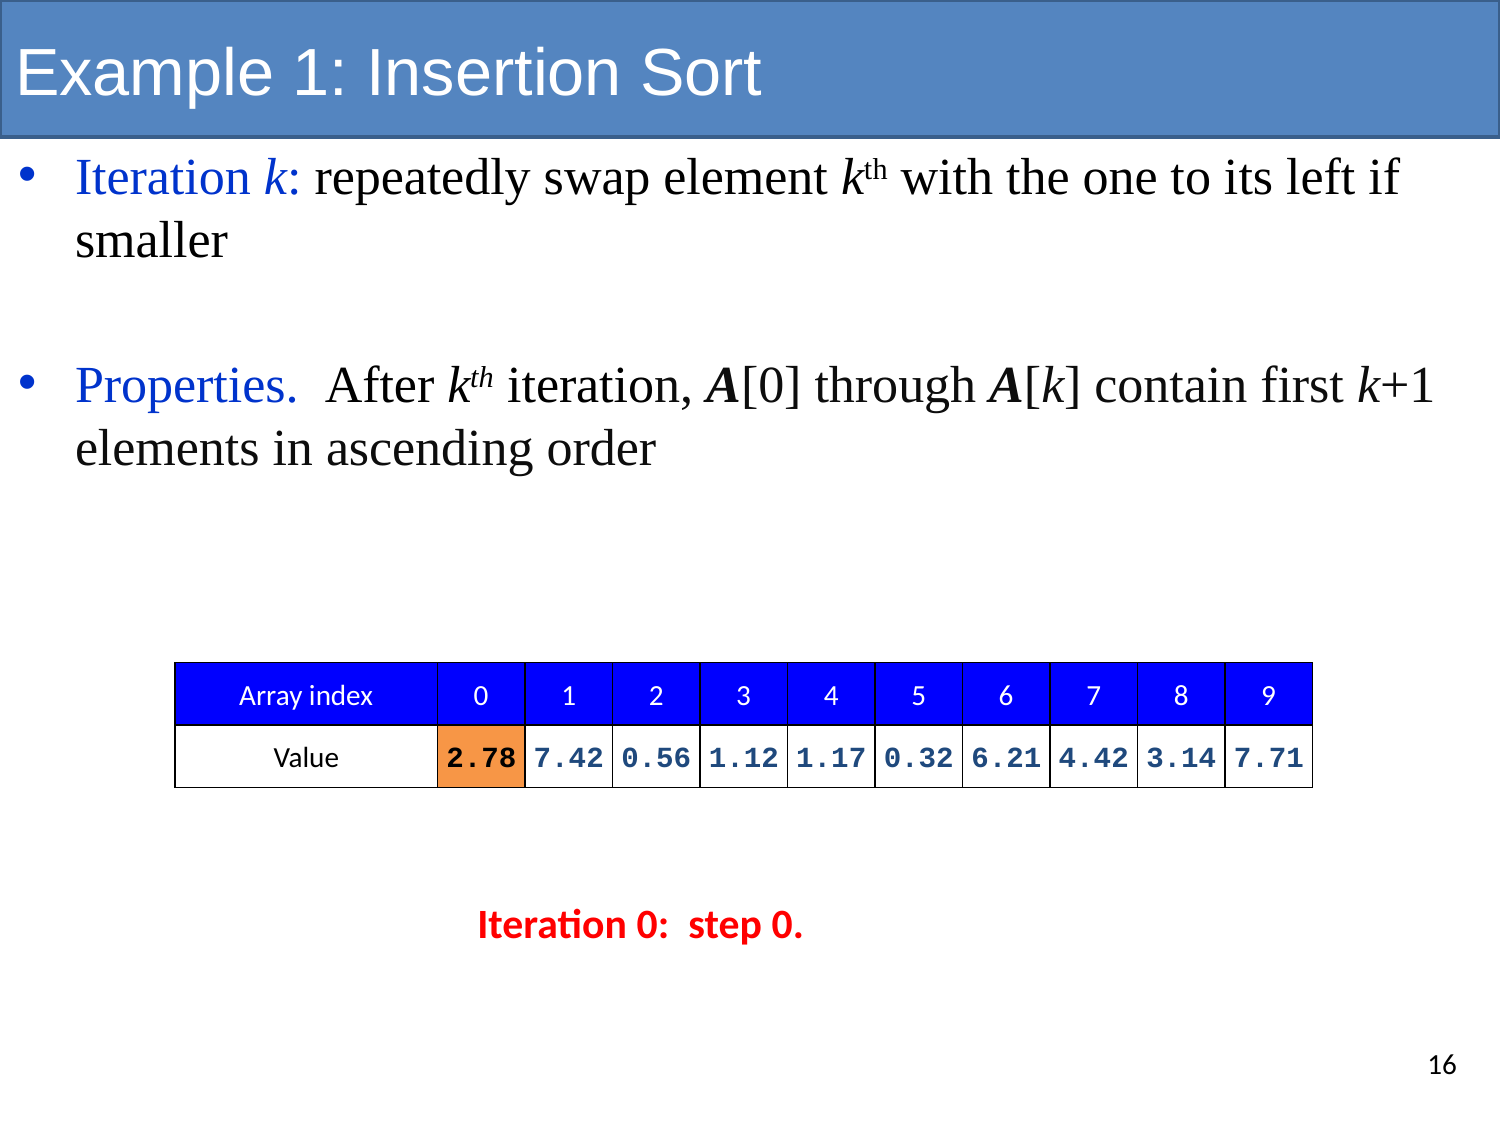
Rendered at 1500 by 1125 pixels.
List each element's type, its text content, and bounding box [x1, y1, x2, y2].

text_box 7.71 [1224, 731, 1313, 788]
text_box 0.32 [874, 733, 962, 788]
text_box 0.56 [613, 733, 699, 788]
text_box 4.42 [1049, 733, 1138, 788]
text_box 6.21 [962, 733, 1049, 788]
text_box 1.12 [699, 733, 787, 788]
text_box Iteration 0: step 0. [462, 889, 1075, 955]
title Example 1: Insertion Sort [0, 0, 1500, 138]
text_box 3.14 [1138, 733, 1224, 788]
text_box 1.17 [787, 733, 874, 788]
list Iteration k: repeatedly swap element kth with the one to its left if smaller Properties. After kth iteration, A[0] through A[k] contain first k+1 elements in ascending order [3, 135, 1500, 513]
text_box Value [174, 732, 438, 788]
slide_number 16 [1412, 1037, 1488, 1098]
text_box 7.42 [524, 733, 613, 788]
text_box 2.78 [438, 733, 524, 788]
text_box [174, 662, 1313, 726]
